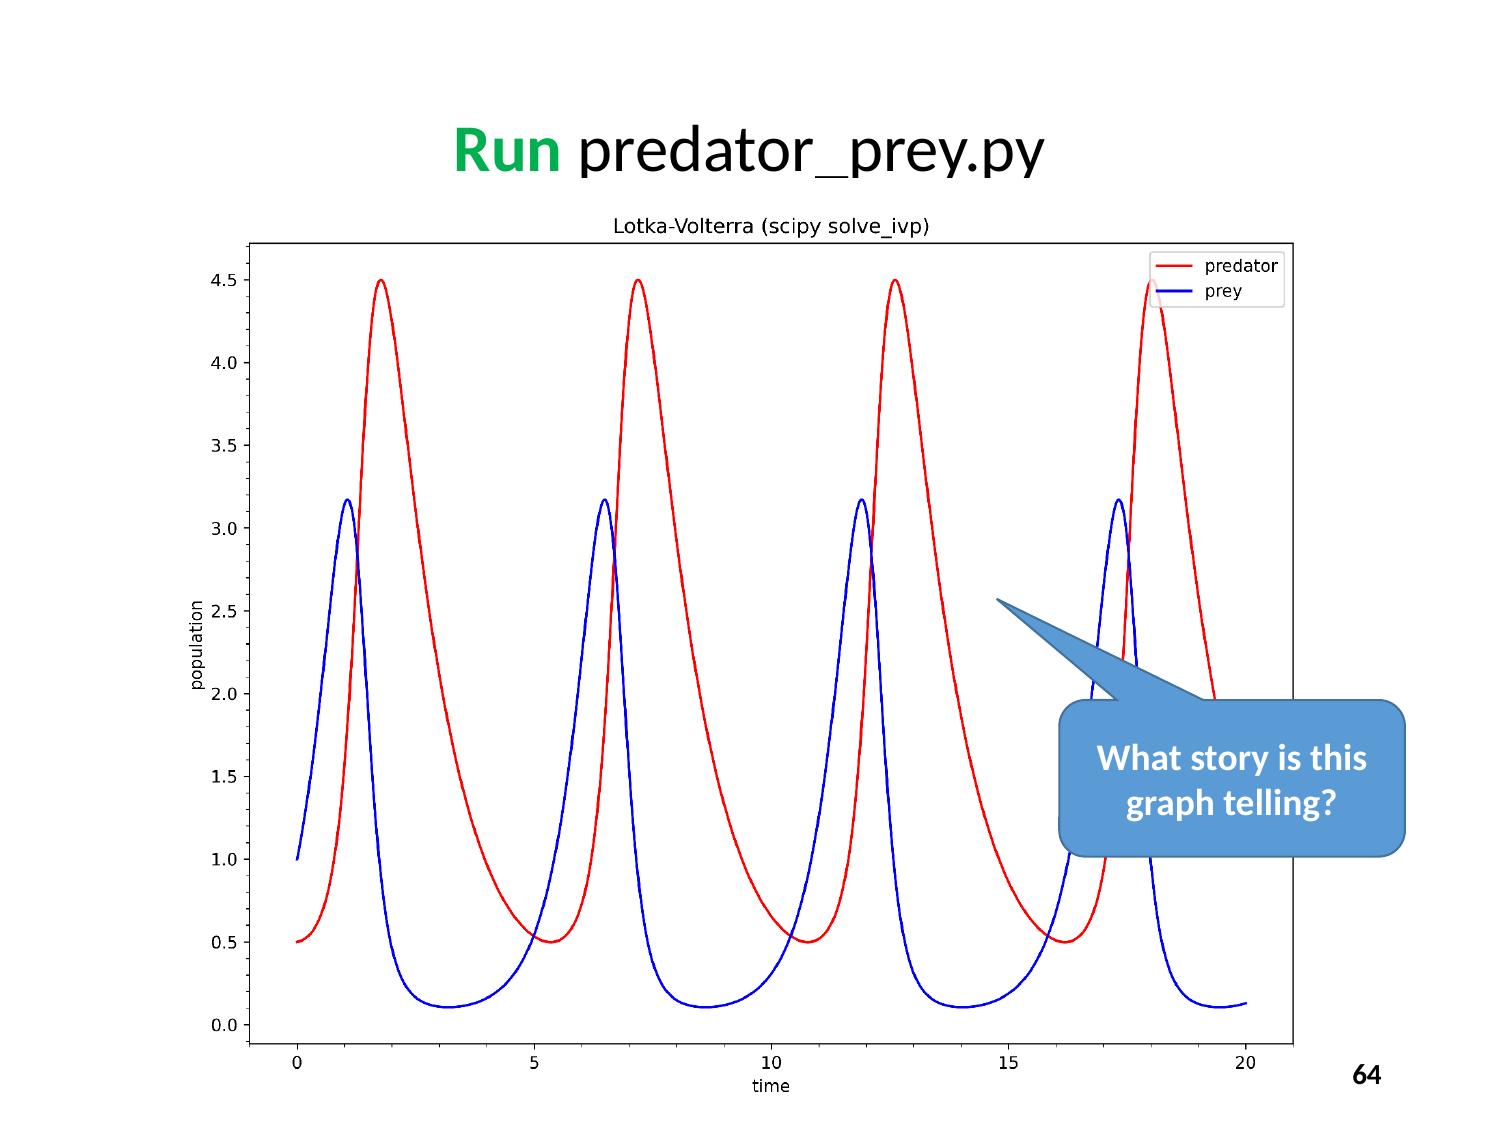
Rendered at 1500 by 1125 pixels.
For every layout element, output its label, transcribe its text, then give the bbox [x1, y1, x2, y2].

text_box What story is this graph telling? [1328, 699, 1406, 858]
title Run predator_prey.py [103, 59, 1397, 241]
picture [172, 178, 1328, 1125]
slide_number 64 [1328, 1042, 1397, 1103]
